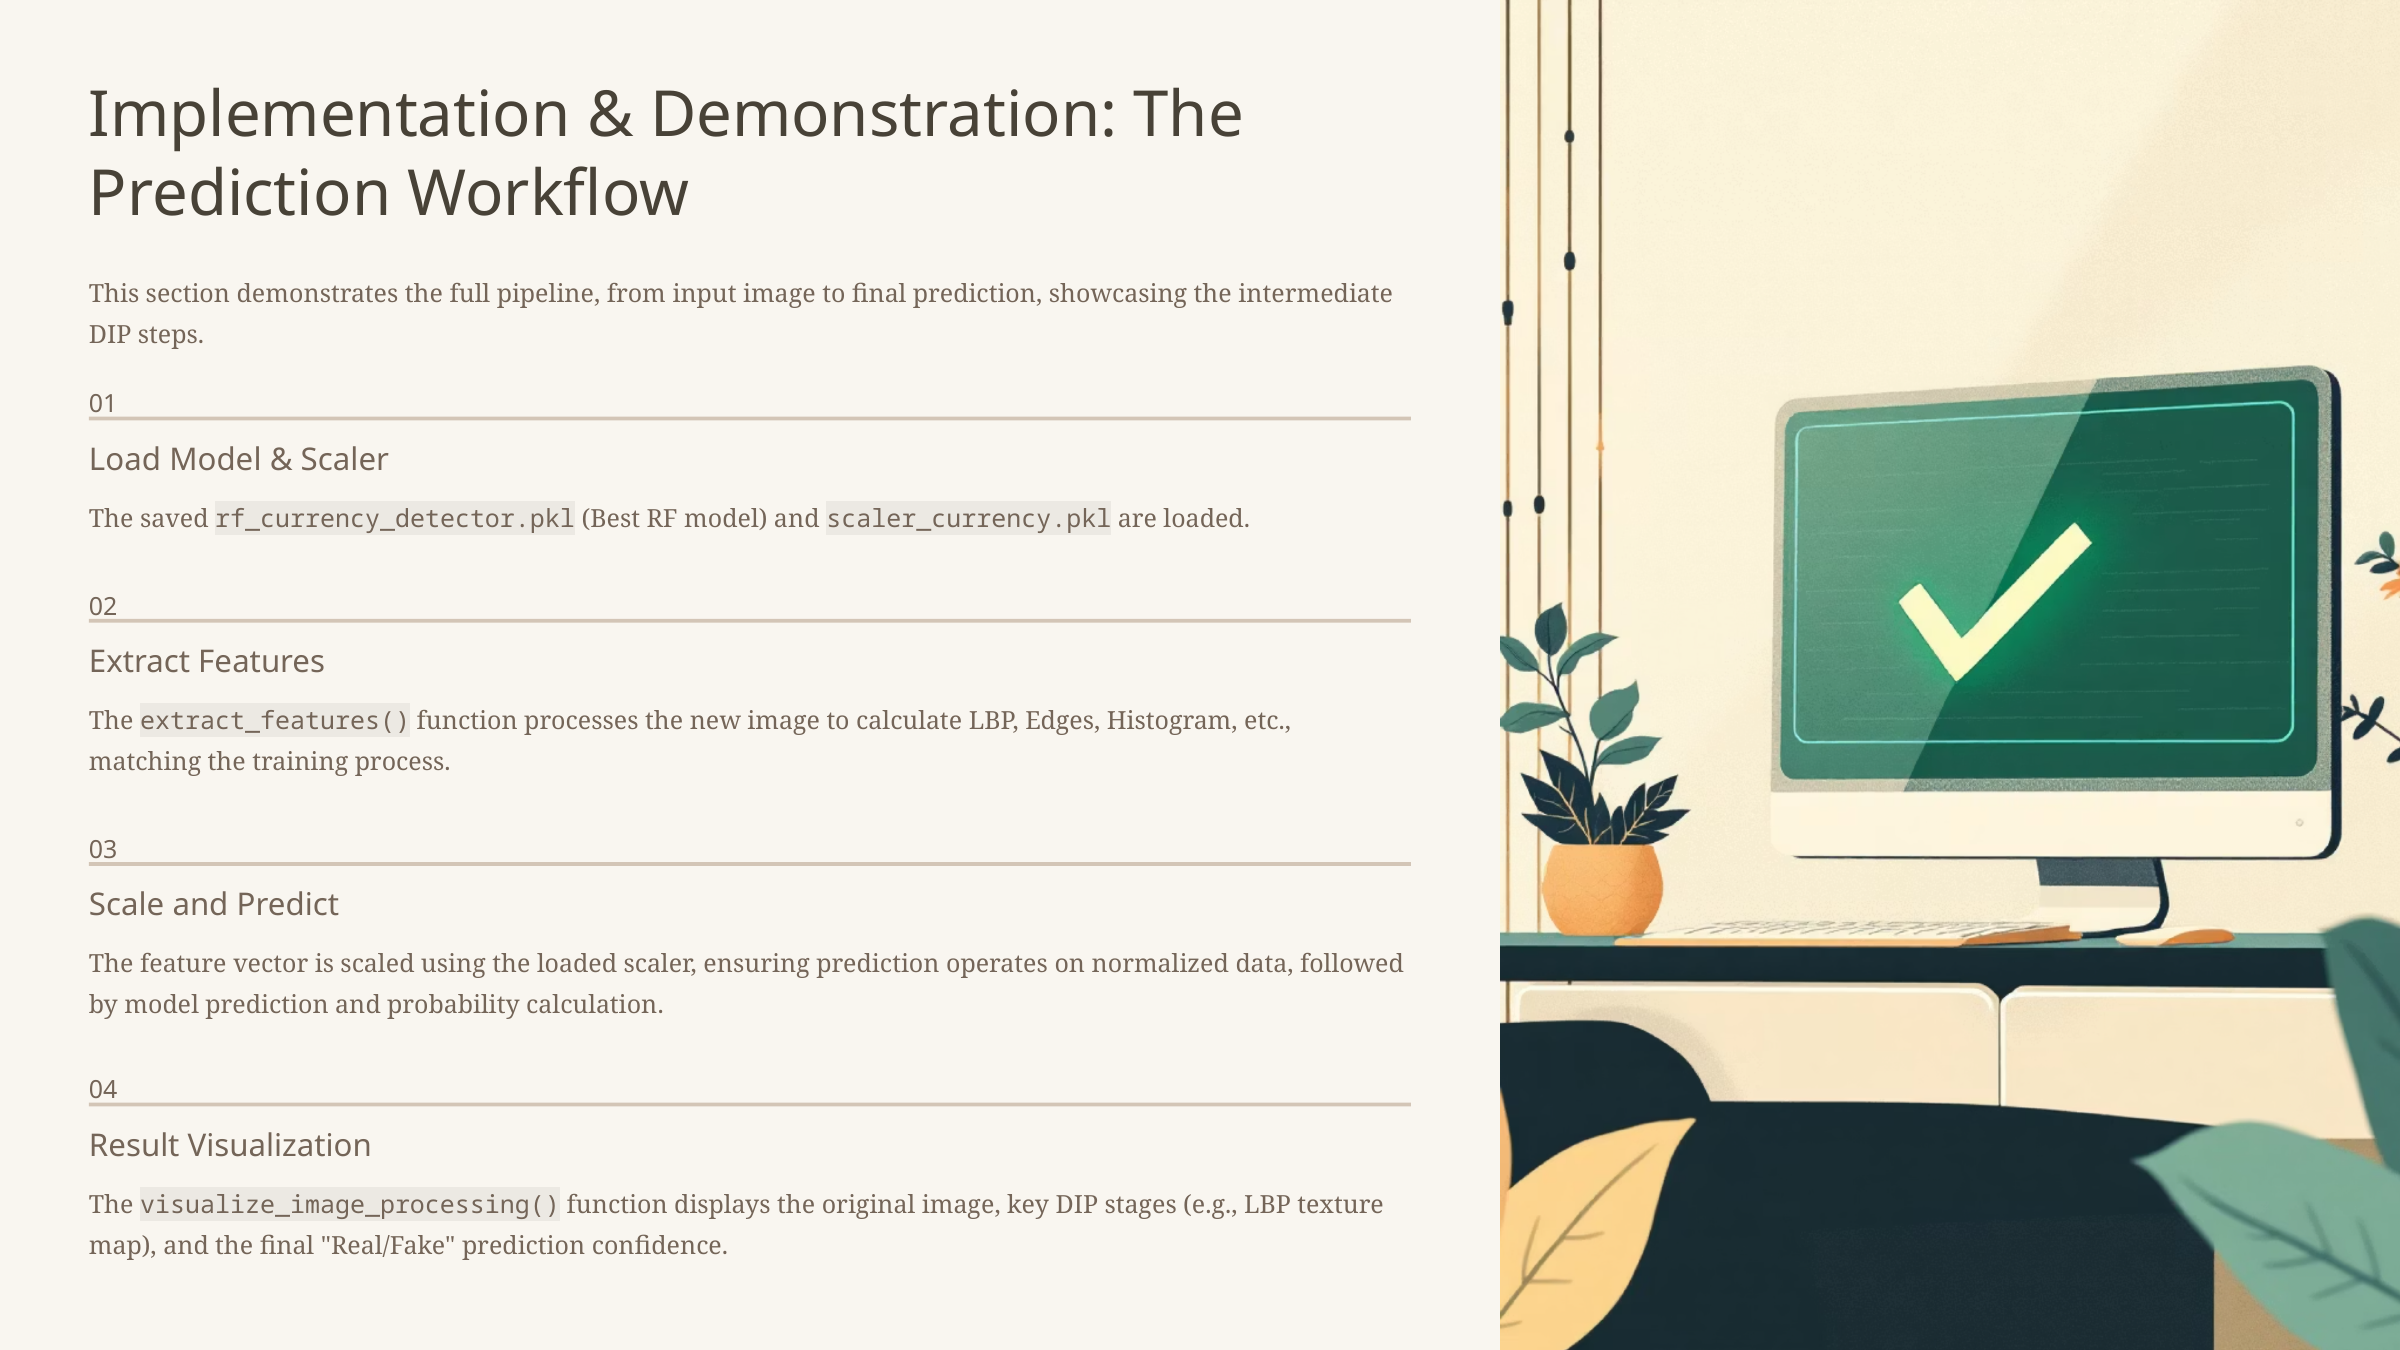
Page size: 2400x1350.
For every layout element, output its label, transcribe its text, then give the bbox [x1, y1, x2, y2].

text_box Extract Features [89, 639, 408, 679]
text_box 02 [89, 579, 115, 612]
text_box [88, 618, 1411, 623]
text_box The extract_features() function processes the new image to calculate LBP, Edges, Histogram, etc., matching the training process. [88, 694, 1411, 779]
text_box [88, 862, 1411, 866]
text_box This section demonstrates the full pipeline, from input image to final prediction, showcasing the intermediate DIP steps. [88, 267, 1411, 349]
text_box 01 [89, 377, 115, 409]
text_box Implementation & Demonstration: The Prediction Workflow [88, 69, 1411, 229]
text_box The visualize_image_processing() function displays the original image, key DIP stages (e.g., LBP texture map), and the final "Real/Fake" prediction confidence. [88, 1177, 1411, 1262]
text_box 03 [89, 822, 115, 855]
text_box [88, 1102, 1411, 1107]
text_box 04 [89, 1063, 115, 1095]
text_box Load Model & Scaler [89, 436, 412, 477]
picture [1499, 0, 2400, 1350]
text_box The saved rf_currency_detector.pkl (Best RF model) and scaler_currency.pkl are loaded. [88, 491, 1411, 535]
text_box The feature vector is scaled using the loaded scaler, ensuring prediction operates on normalized data, followed by model prediction and probability calculation. [88, 937, 1411, 1019]
text_box [88, 416, 1411, 421]
text_box Result Visualization [89, 1122, 408, 1163]
text_box Scale and Predict [89, 882, 408, 923]
